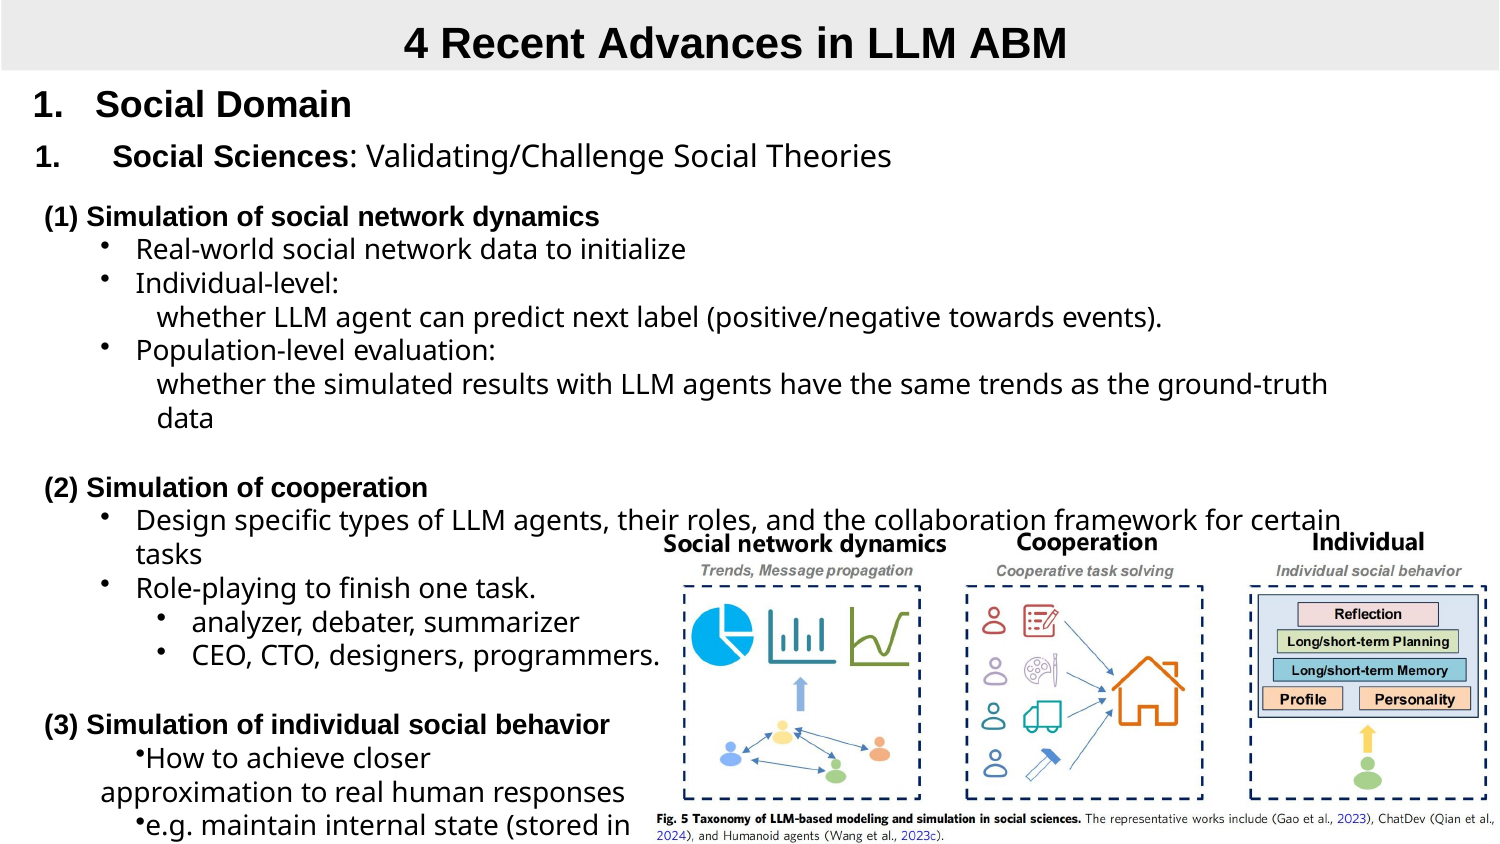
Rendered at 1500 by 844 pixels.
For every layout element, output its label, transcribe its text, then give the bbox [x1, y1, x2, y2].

text_box Social Domain Social Sciences: Validating/Challenge Social Theories Simulation of social network dynamics Real-world social network data to initialize Individual-level: whether LLM agent can predict next label (positive/negative towards events). Population-level evaluation: whether the simulated results with LLM agents have the same trends as the ground-truth data Simulation of cooperation Design specific types of LLM agents, their roles, and the collaboration framework for certain tasks Role-playing to finish one task. analyzer, debater, summarizer CEO, CTO, designers, programmers. Simulation of individual social behavior How to achieve closer approximation to real human responses e.g. maintain internal state (stored in files) for agents including needs and emotions [31, 63, 1349, 844]
picture [651, 512, 1500, 844]
text_box [1, 0, 1499, 71]
title 4 Recent Advances in LLM ABM [402, 13, 1068, 63]
